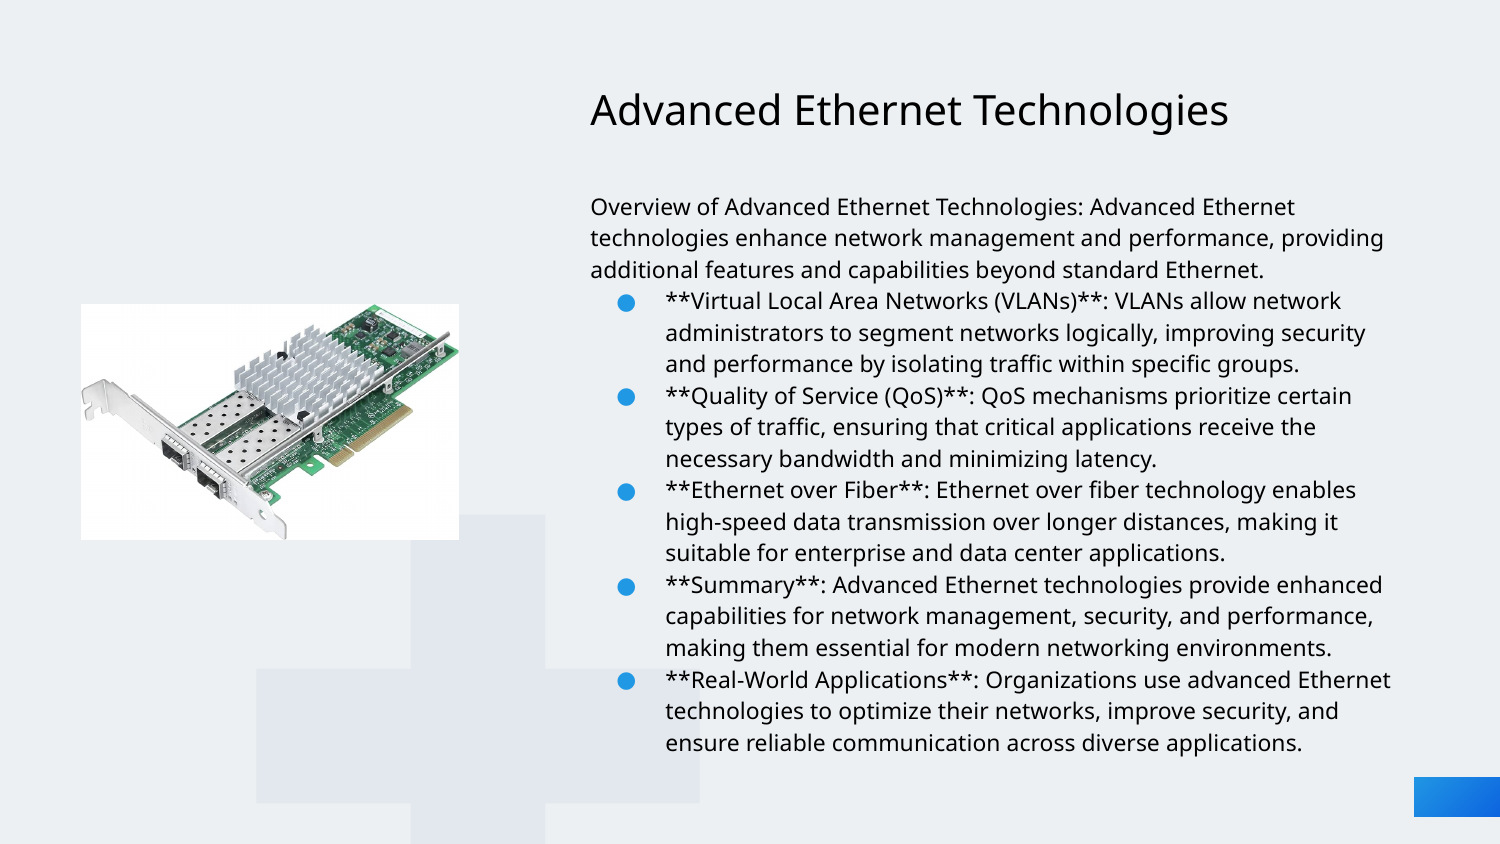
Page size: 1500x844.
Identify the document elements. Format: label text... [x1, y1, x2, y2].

list Overview of Advanced Ethernet Technologies: Advanced Ethernet technologies enhance network management and performance, providing additional features and capabilities beyond standard Ethernet. **Virtual Local Area Networks (VLANs)**: VLANs allow network administrators to segment networks logically, improving security and performance by isolating traffic within specific groups. **Quality of Service (QoS)**: QoS mechanisms prioritize certain types of traffic, ensuring that critical applications receive the necessary bandwidth and minimizing latency. **Ethernet over Fiber**: Ethernet over fiber technology enables high-speed data transmission over longer distances, making it suitable for enterprise and data center applications. **Summary**: Advanced Ethernet technologies provide enhanced capabilities for network management, security, and performance, making them essential for modern networking environments. **Real-World Applications**: Organizations use advanced Ethernet technologies to optimize their networks, improve security, and ensure reliable communication across diverse applications. [579, 176, 1417, 715]
title Advanced Ethernet Technologies [579, 72, 1417, 156]
picture [81, 304, 459, 540]
